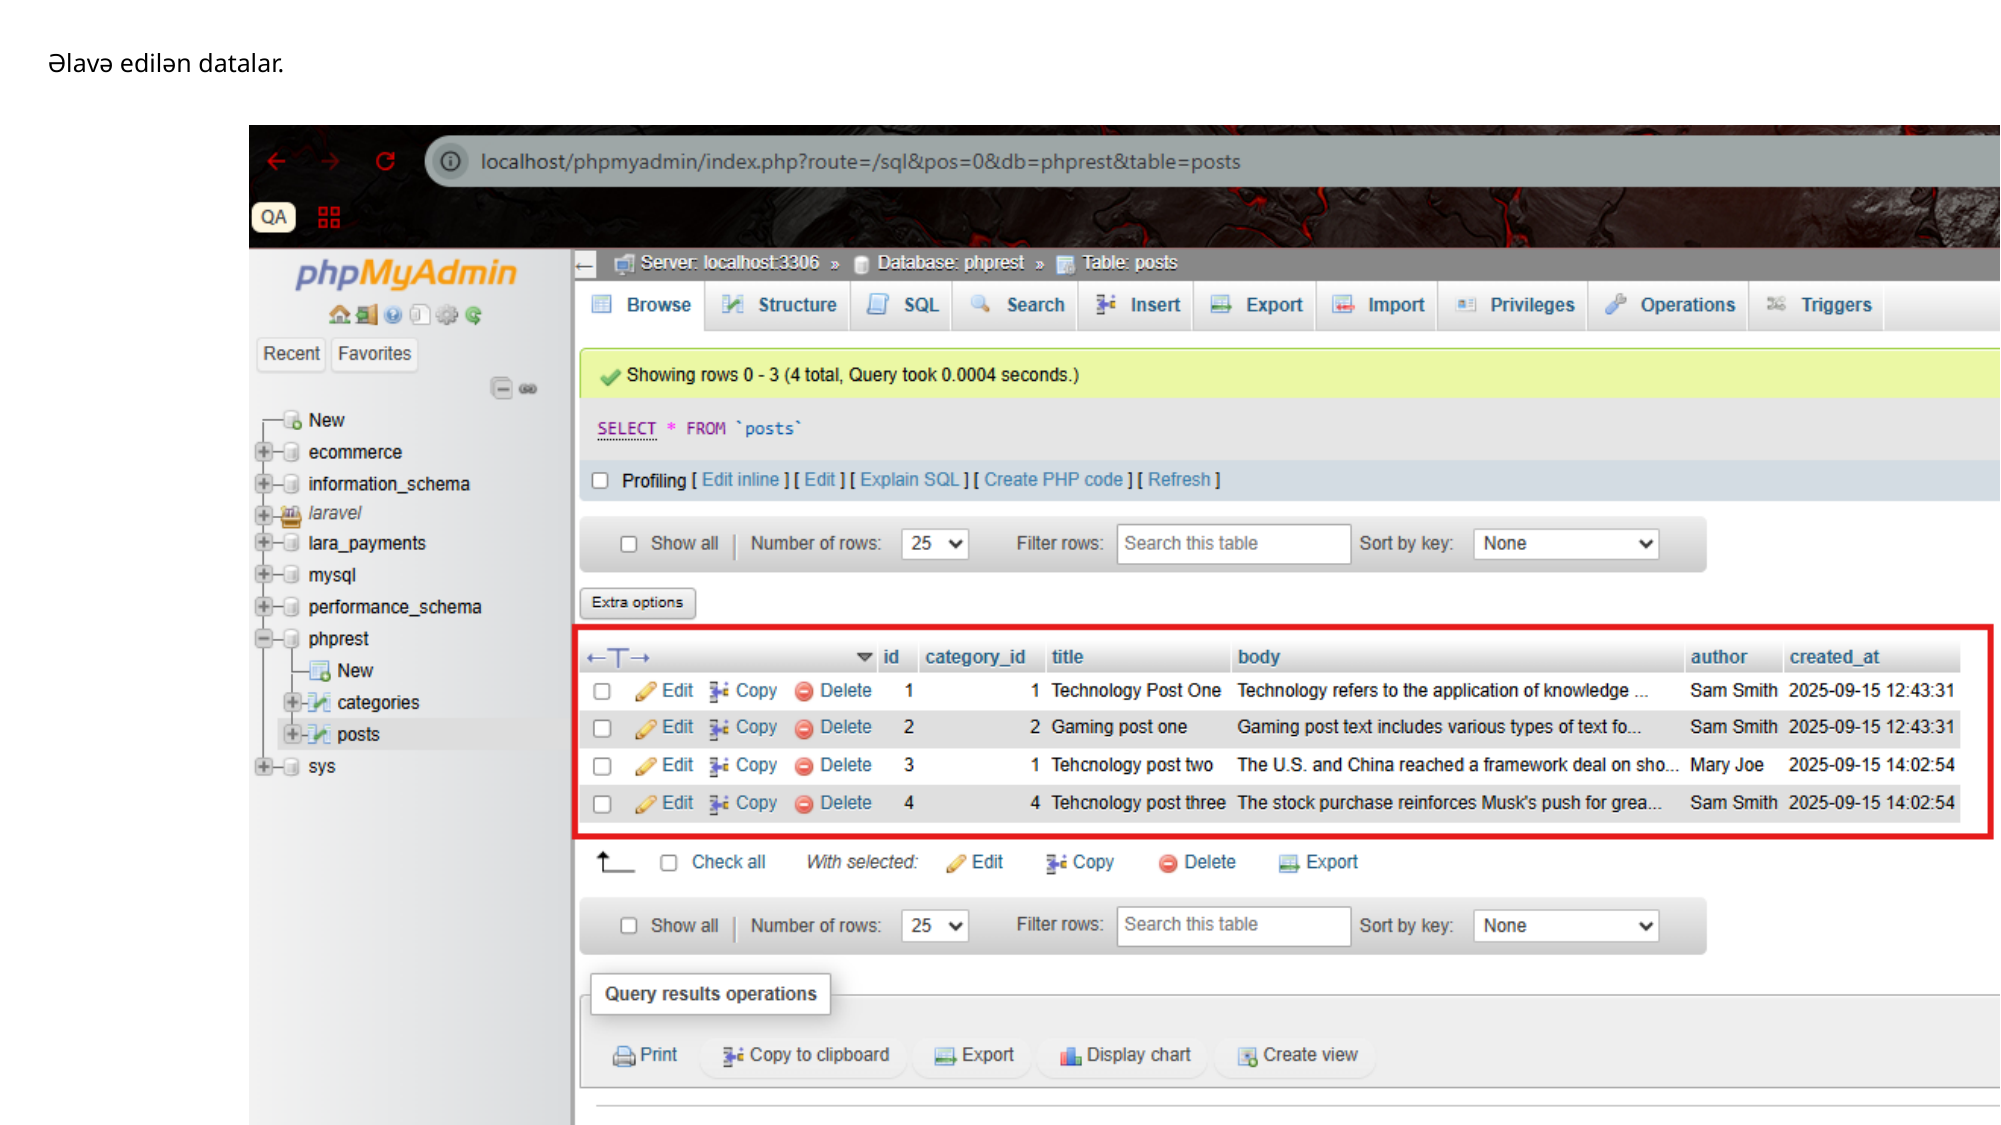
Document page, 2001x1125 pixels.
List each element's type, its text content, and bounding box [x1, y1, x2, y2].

text_box Əlavə edilən datalar. [33, 40, 1973, 85]
picture [249, 125, 2000, 1125]
